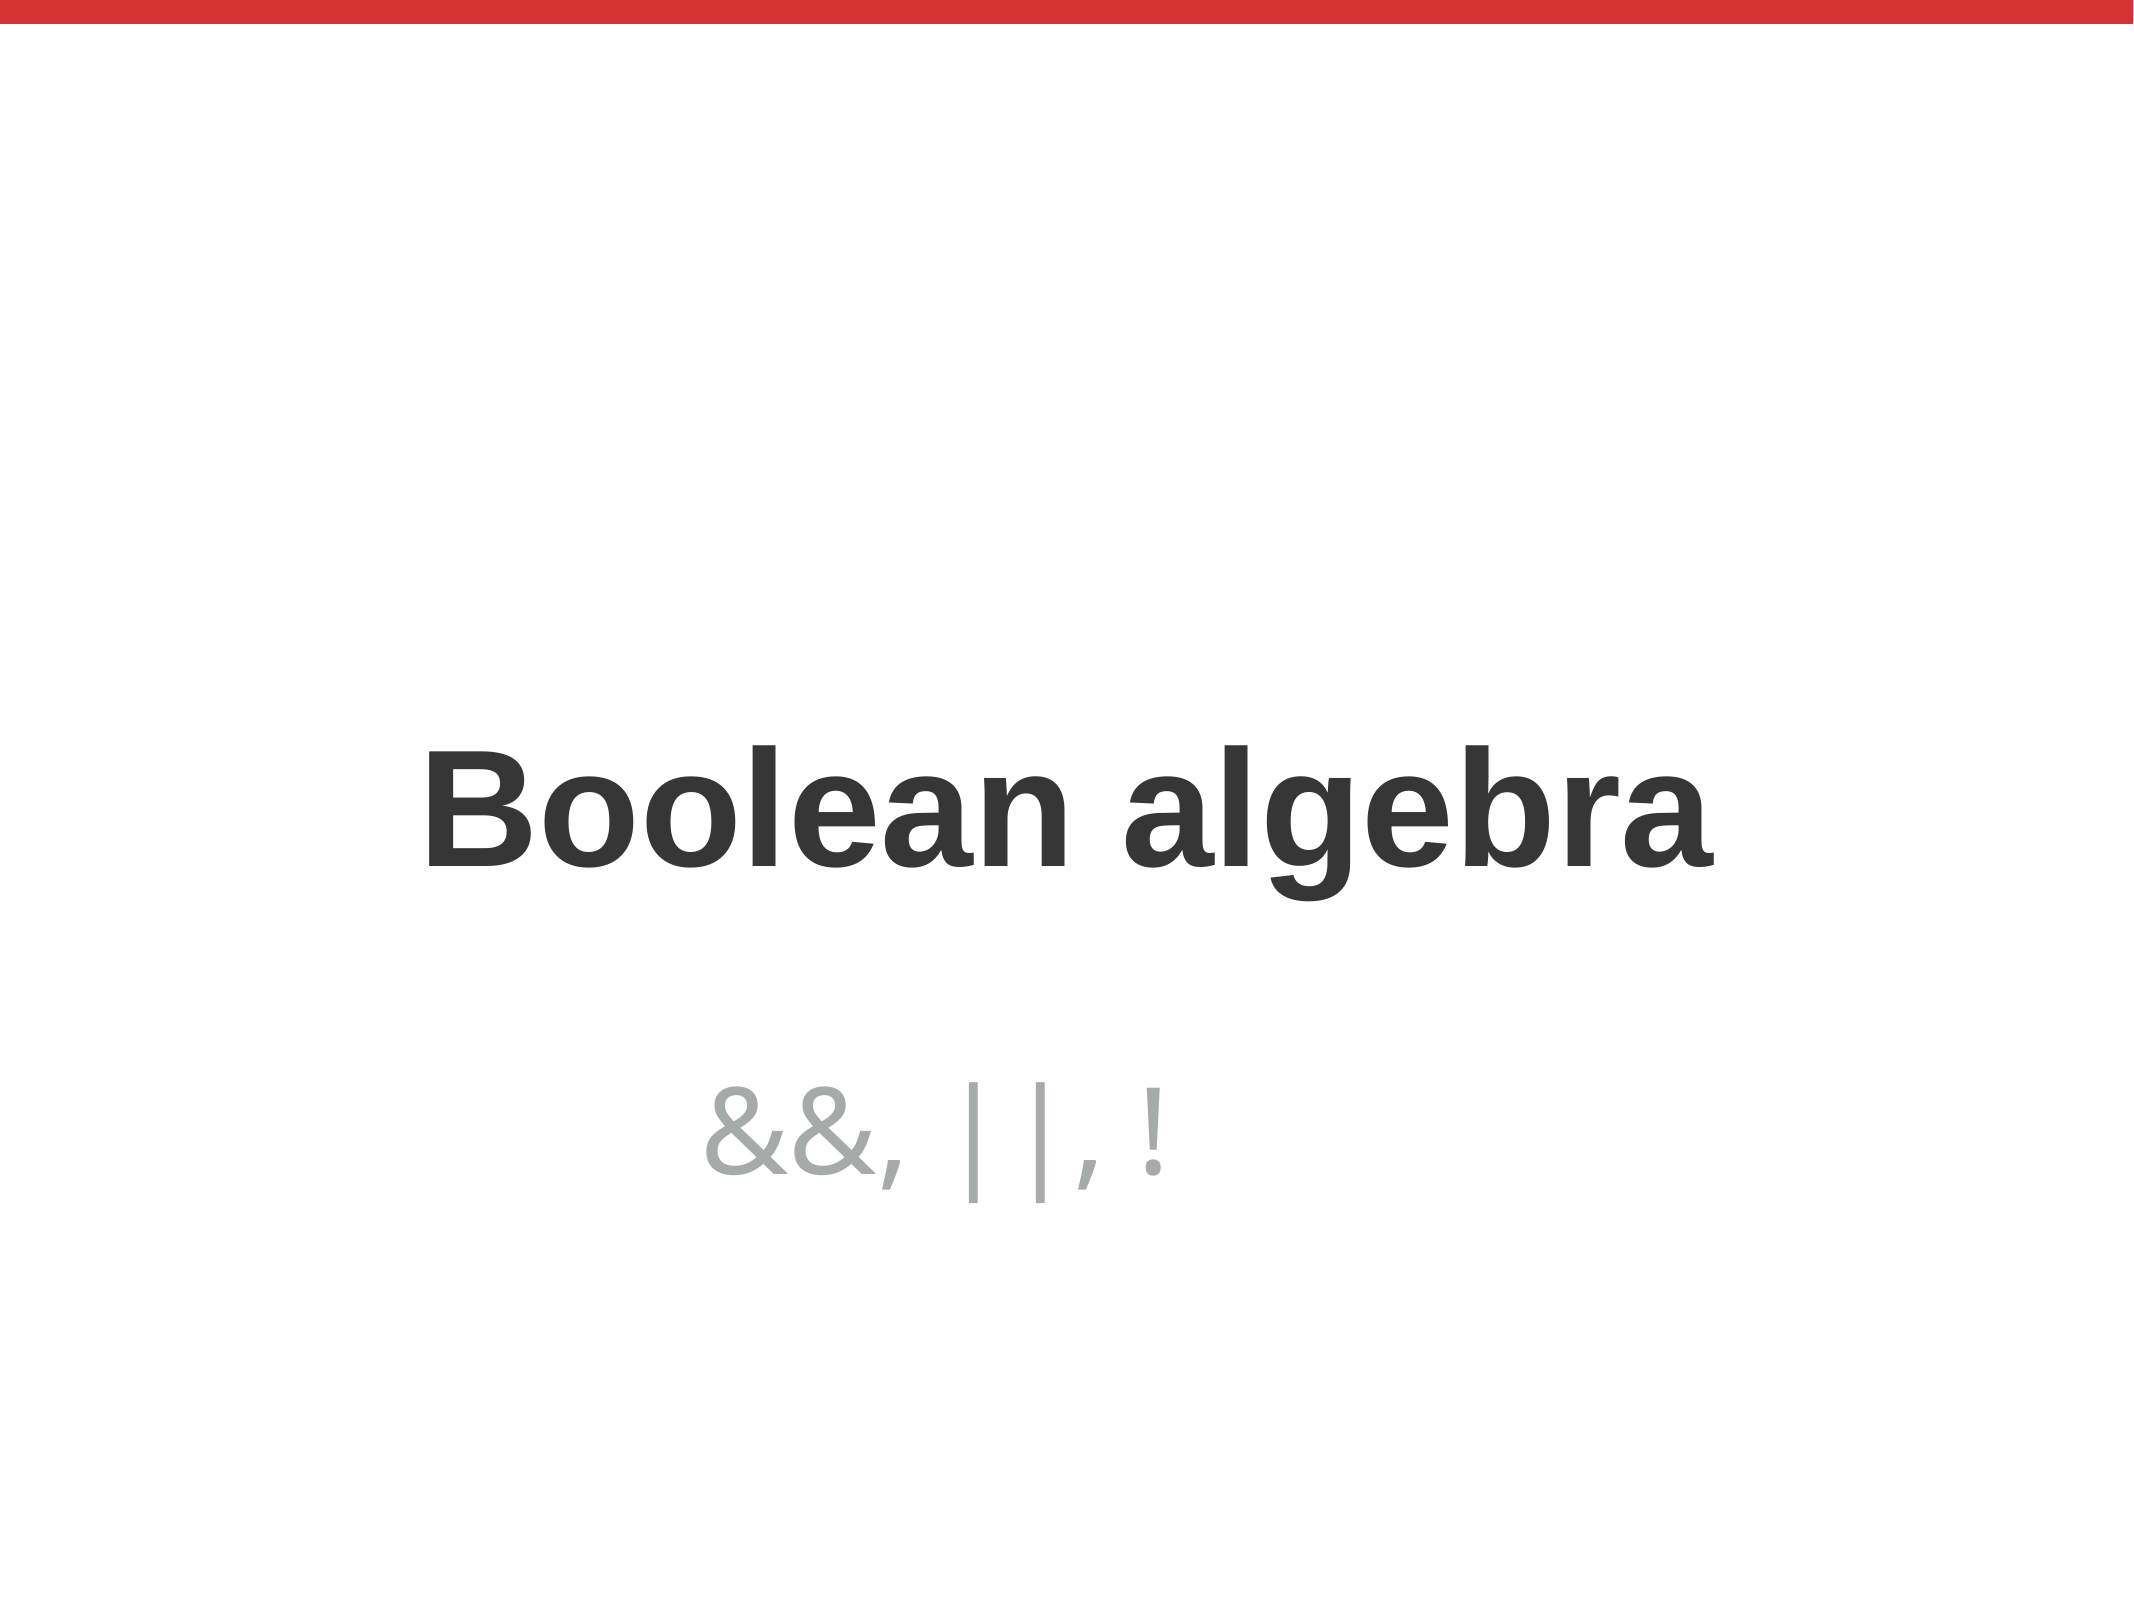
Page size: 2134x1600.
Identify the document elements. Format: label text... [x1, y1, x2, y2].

text_box &&, ||, ! [693, 1047, 1177, 1205]
text_box Boolean algebra [412, 693, 1722, 907]
